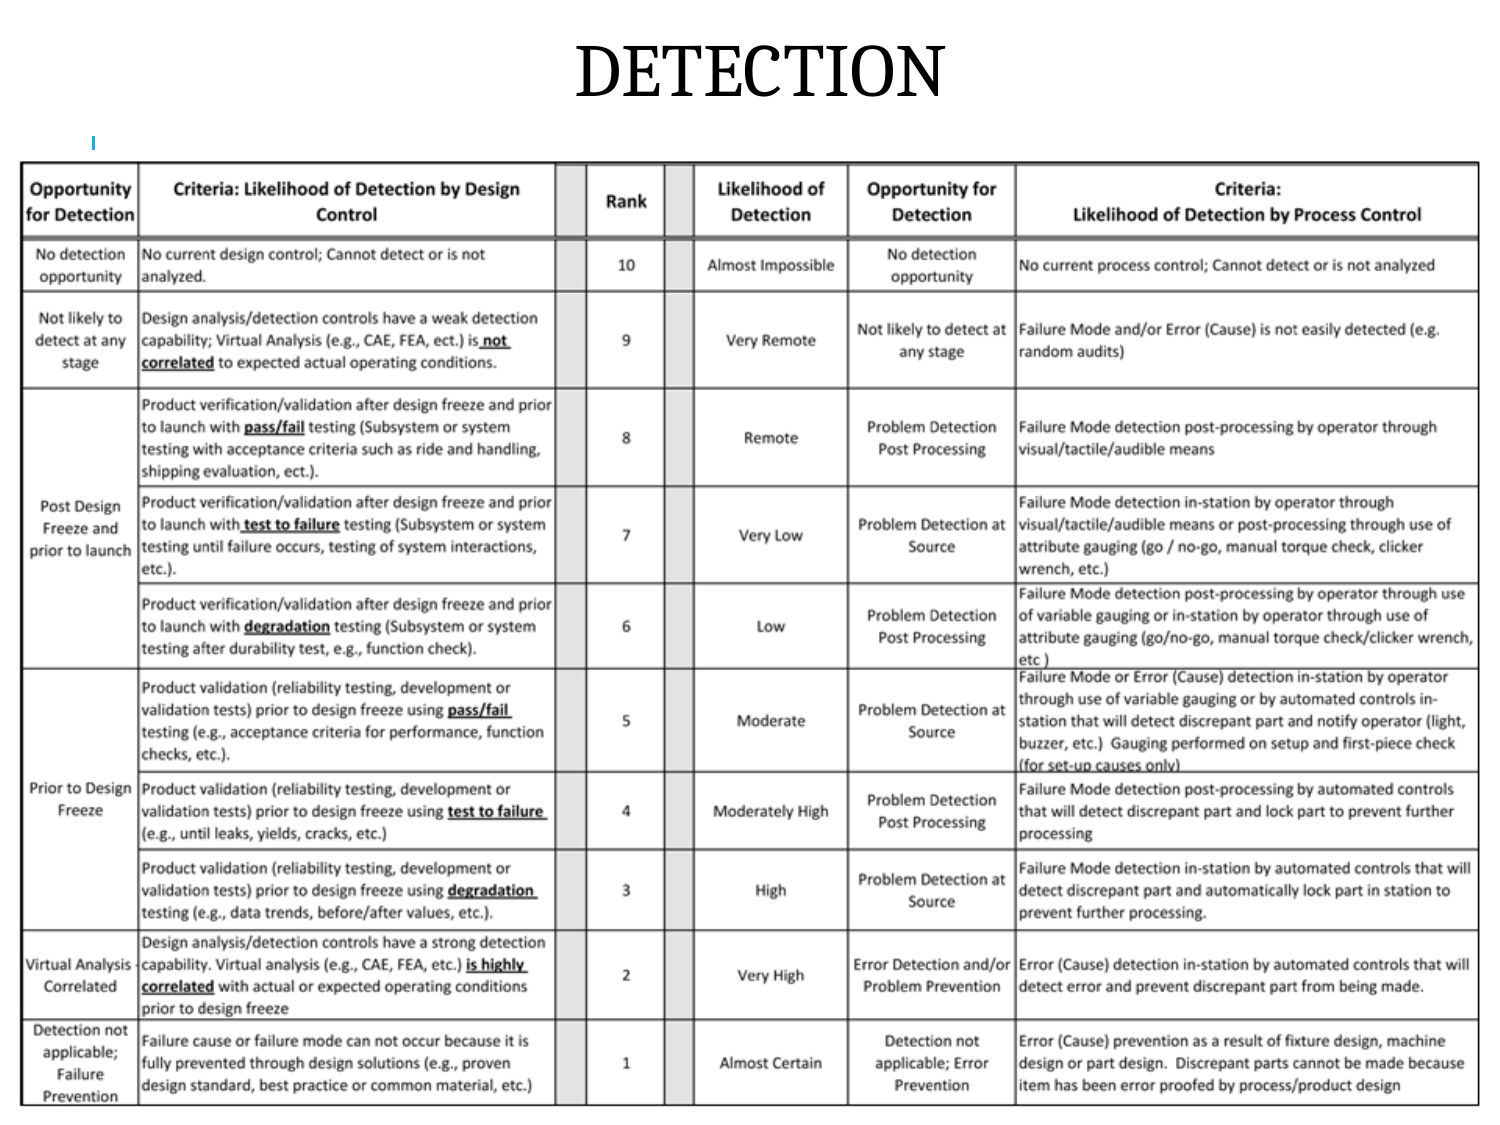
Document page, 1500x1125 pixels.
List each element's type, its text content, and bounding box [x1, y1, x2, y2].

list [0, 149, 1500, 1123]
title DETECTION [100, 12, 1438, 138]
